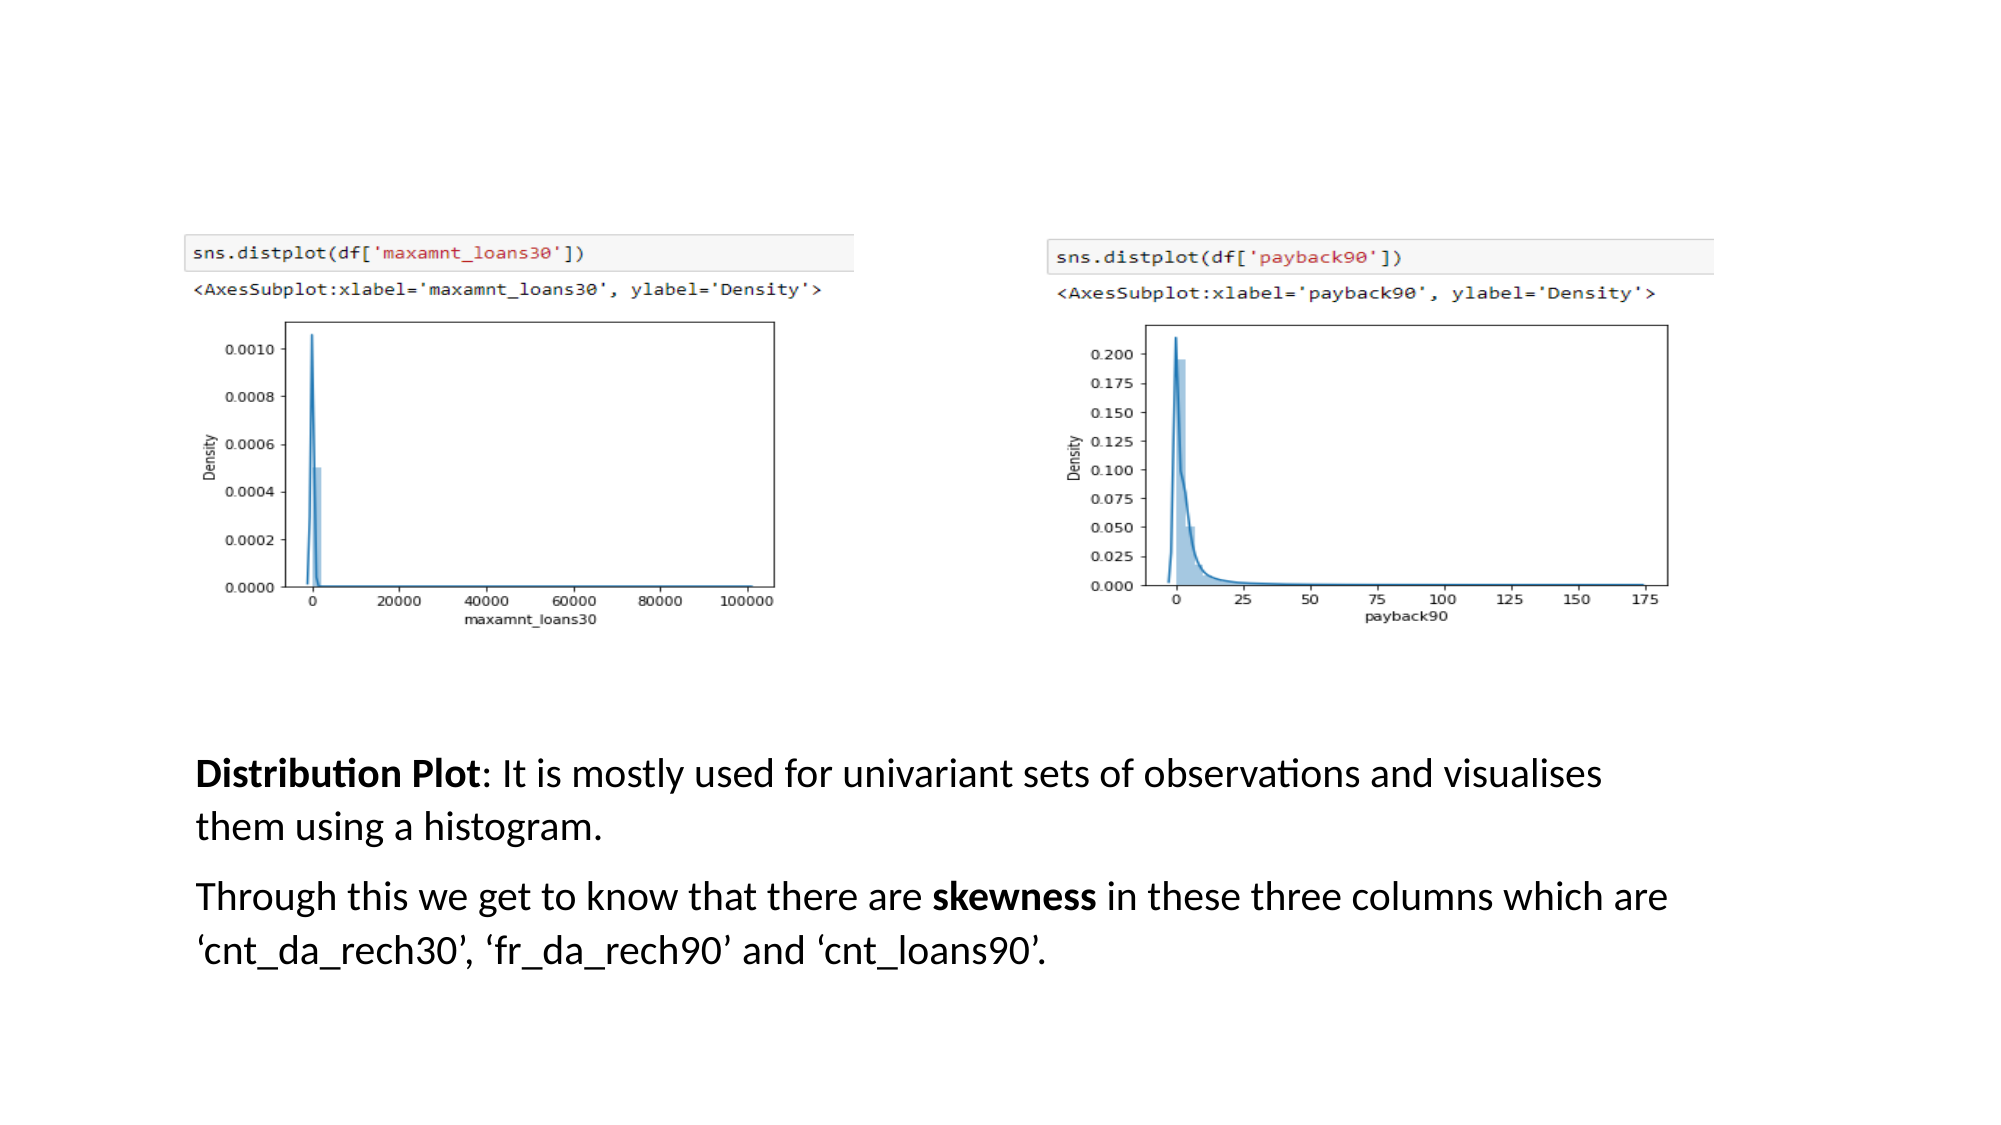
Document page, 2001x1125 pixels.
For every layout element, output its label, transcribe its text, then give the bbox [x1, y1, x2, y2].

picture [180, 227, 854, 640]
picture [1040, 227, 1715, 640]
text_box Distribution Plot: It is mostly used for univariant sets of observations and visualises them using a histogram. Through this we get to know that there are skewness in these three columns which are ‘cnt_da_rech30’, ‘fr_da_rech90’ and ‘cnt_loans90’. [180, 734, 1714, 980]
